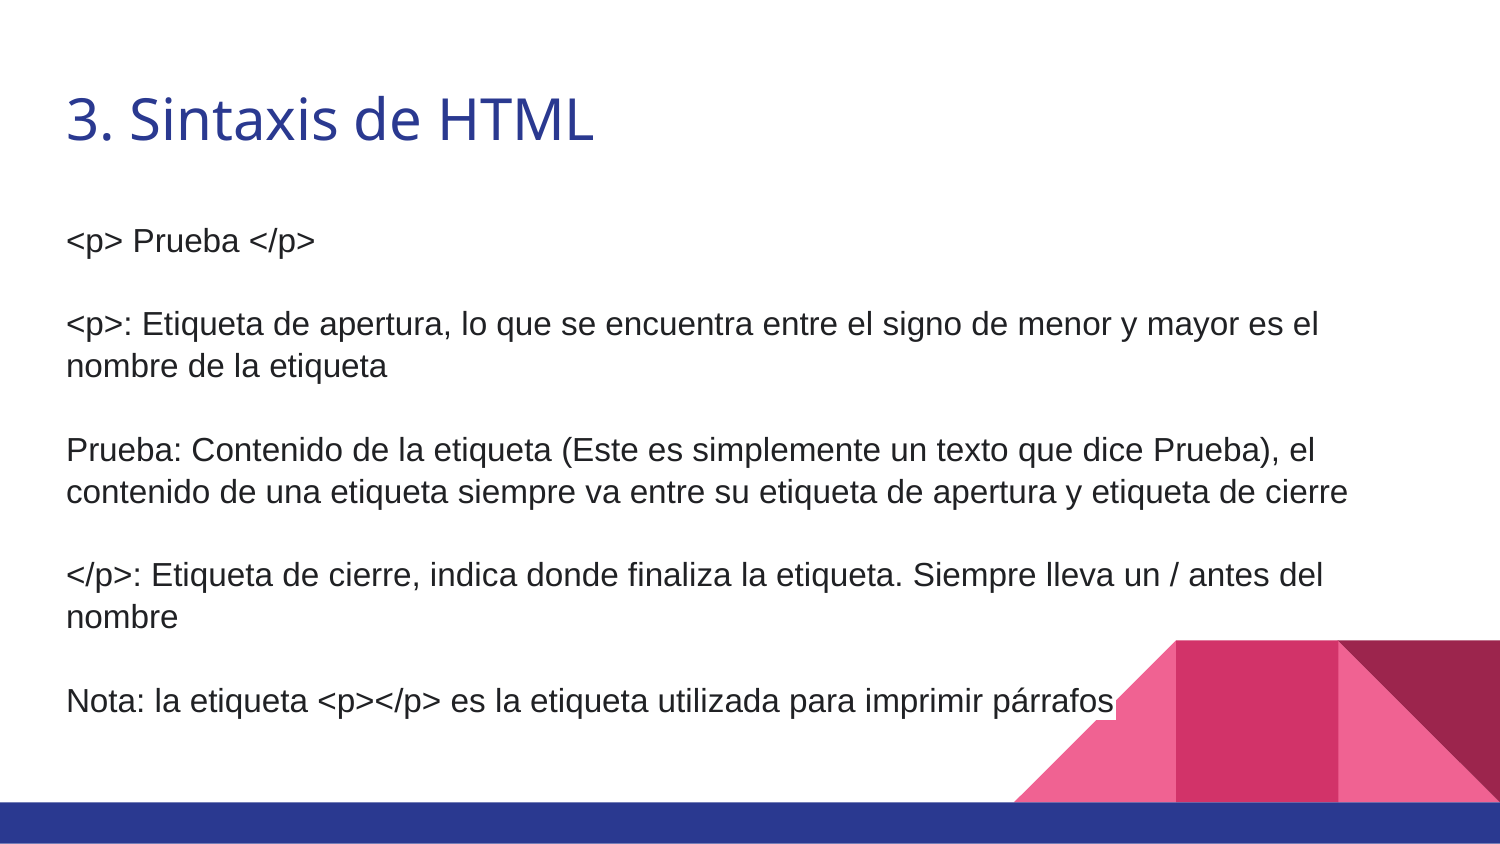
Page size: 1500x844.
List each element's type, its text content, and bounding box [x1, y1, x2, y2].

title 3. Sintaxis de HTML [51, 67, 1449, 167]
list <p> Prueba </p> <p>: Etiqueta de apertura, lo que se encuentra entre el signo de menor y mayor es el nombre de la etiqueta Prueba: Contenido de la etiqueta (Este es simplemente un texto que dice Prueba), el contenido de una etiqueta siempre va entre su etiqueta de apertura y etiqueta de cierre </p>: Etiqueta de cierre, indica donde finaliza la etiqueta. Siempre lleva un / antes del nombre Nota: la etiqueta <p></p> es la etiqueta utilizada para imprimir párrafos [51, 201, 1449, 782]
